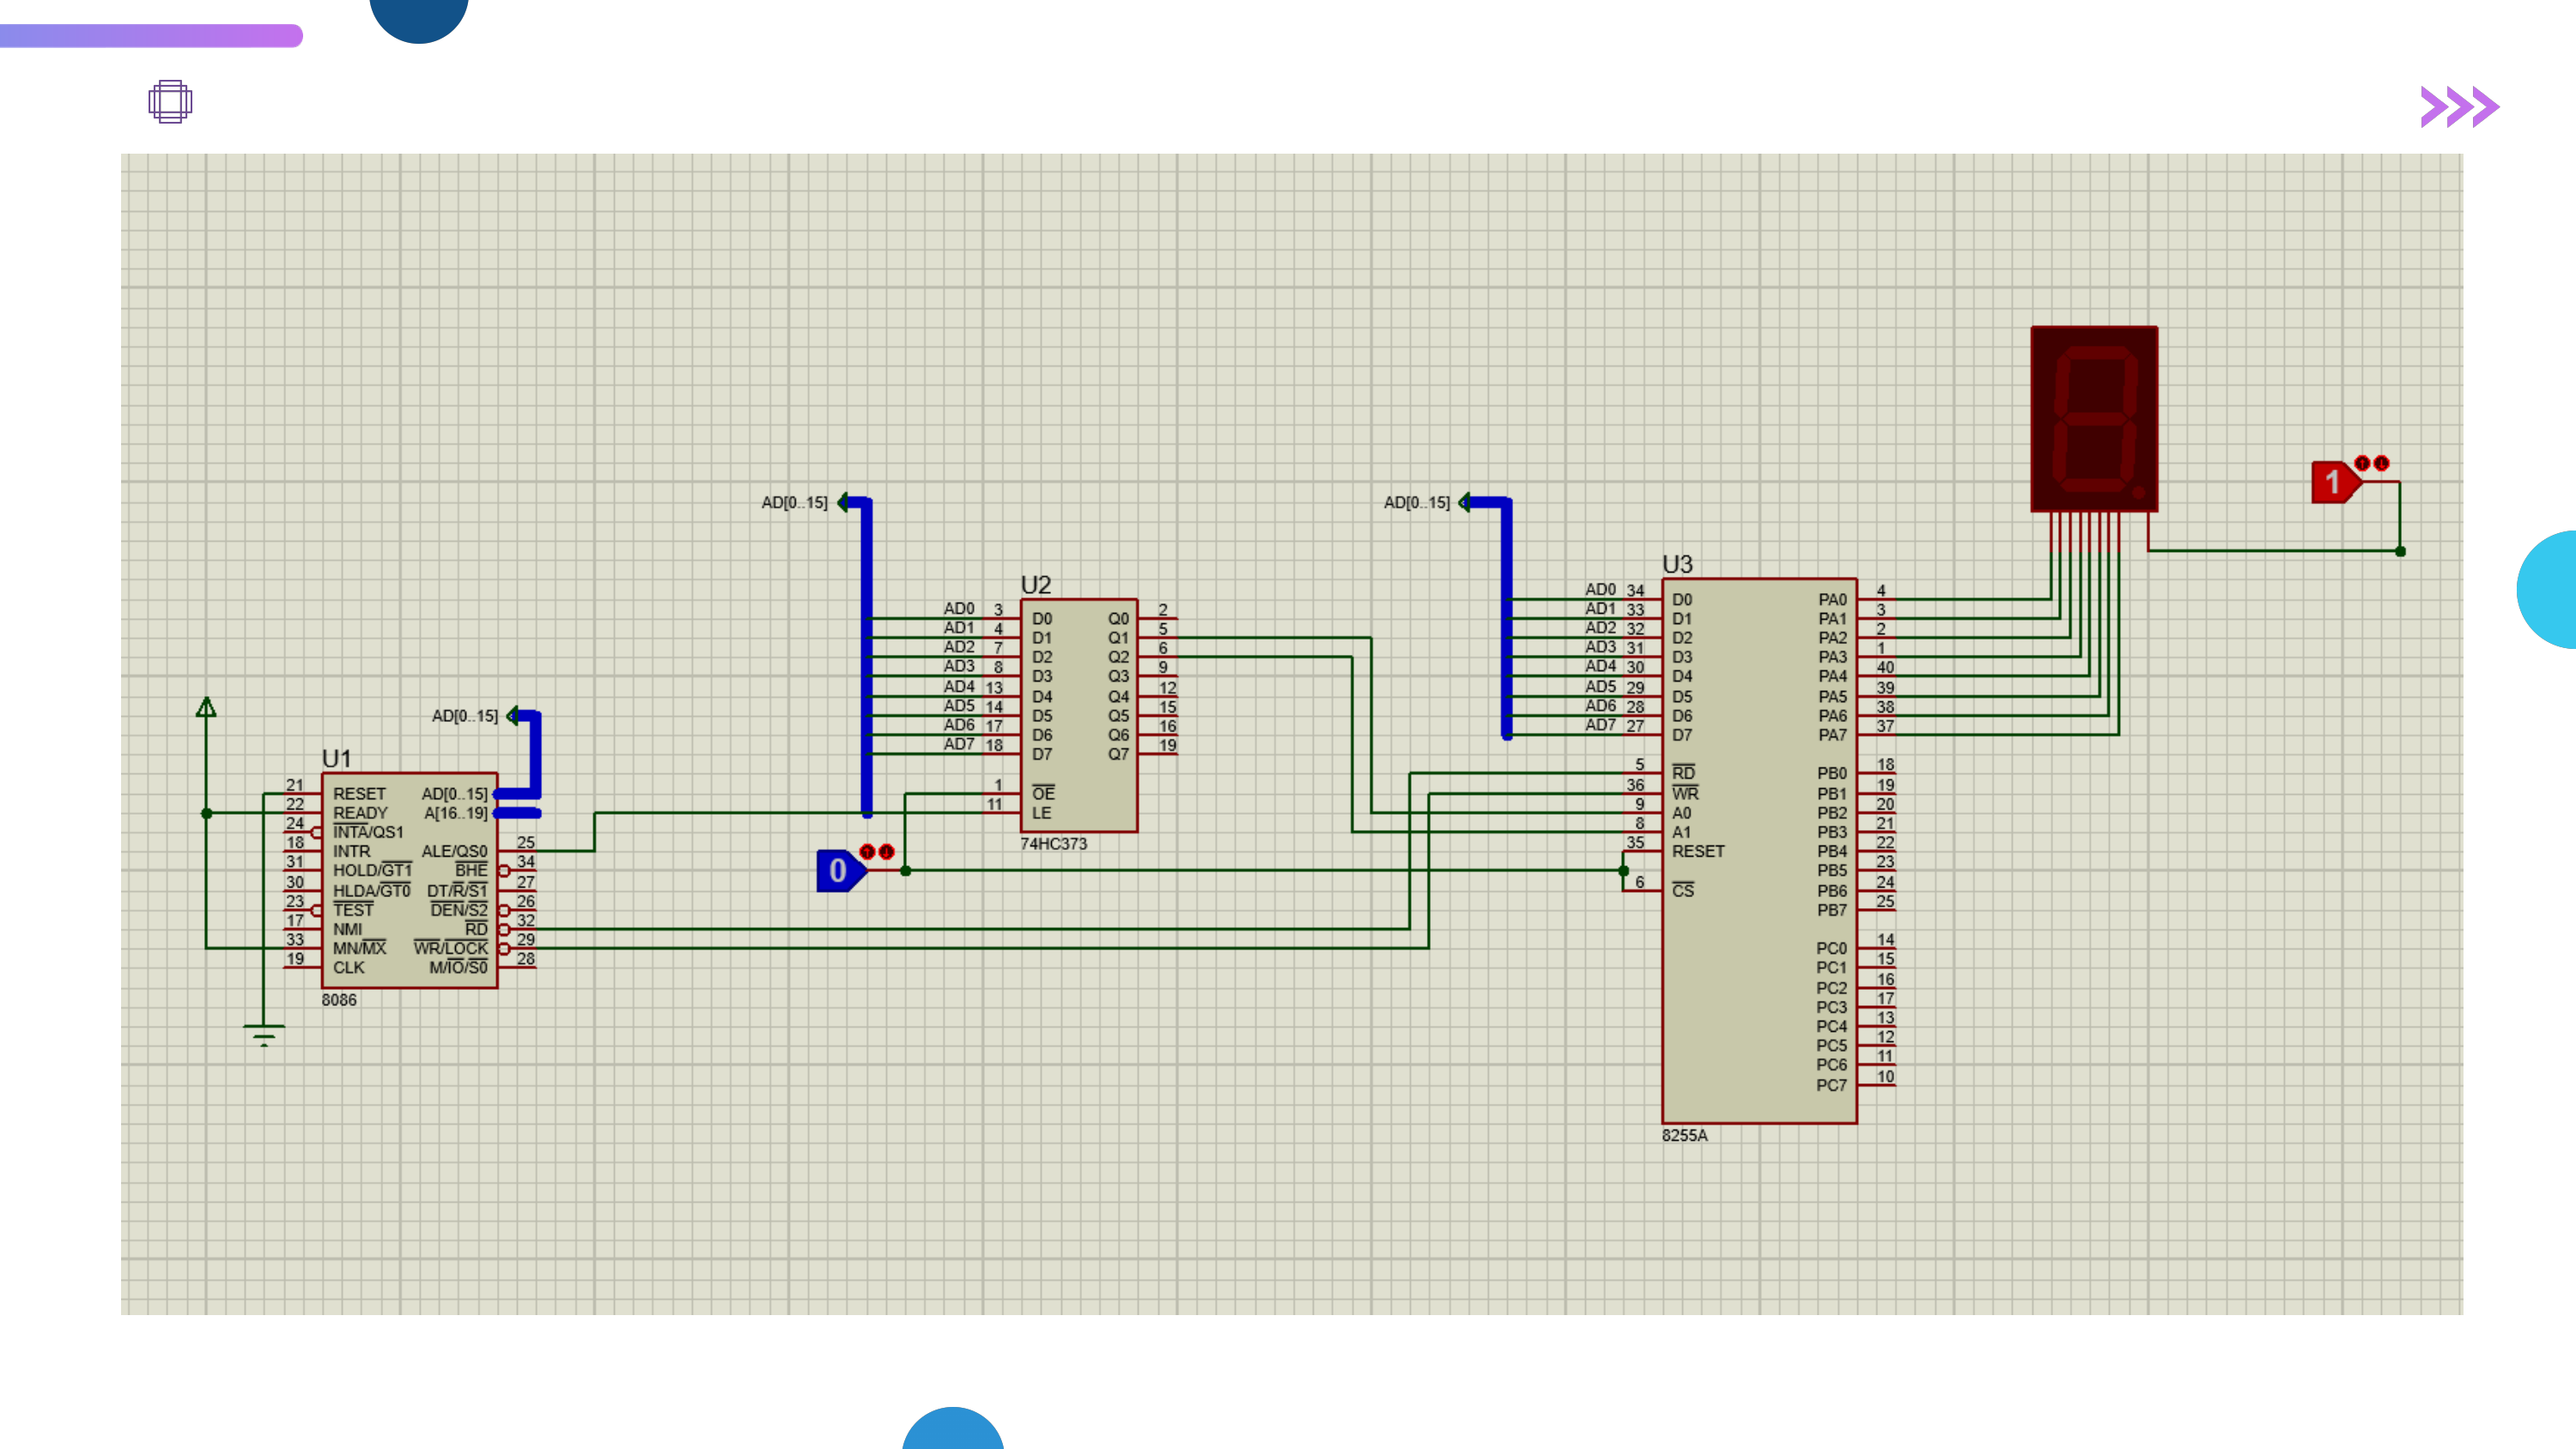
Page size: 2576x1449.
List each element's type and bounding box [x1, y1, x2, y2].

picture [369, 0, 469, 44]
picture [0, 24, 303, 48]
picture [121, 154, 2464, 1315]
picture [2517, 530, 2576, 650]
picture [2421, 86, 2501, 129]
picture [149, 80, 192, 124]
picture [902, 1406, 1005, 1449]
